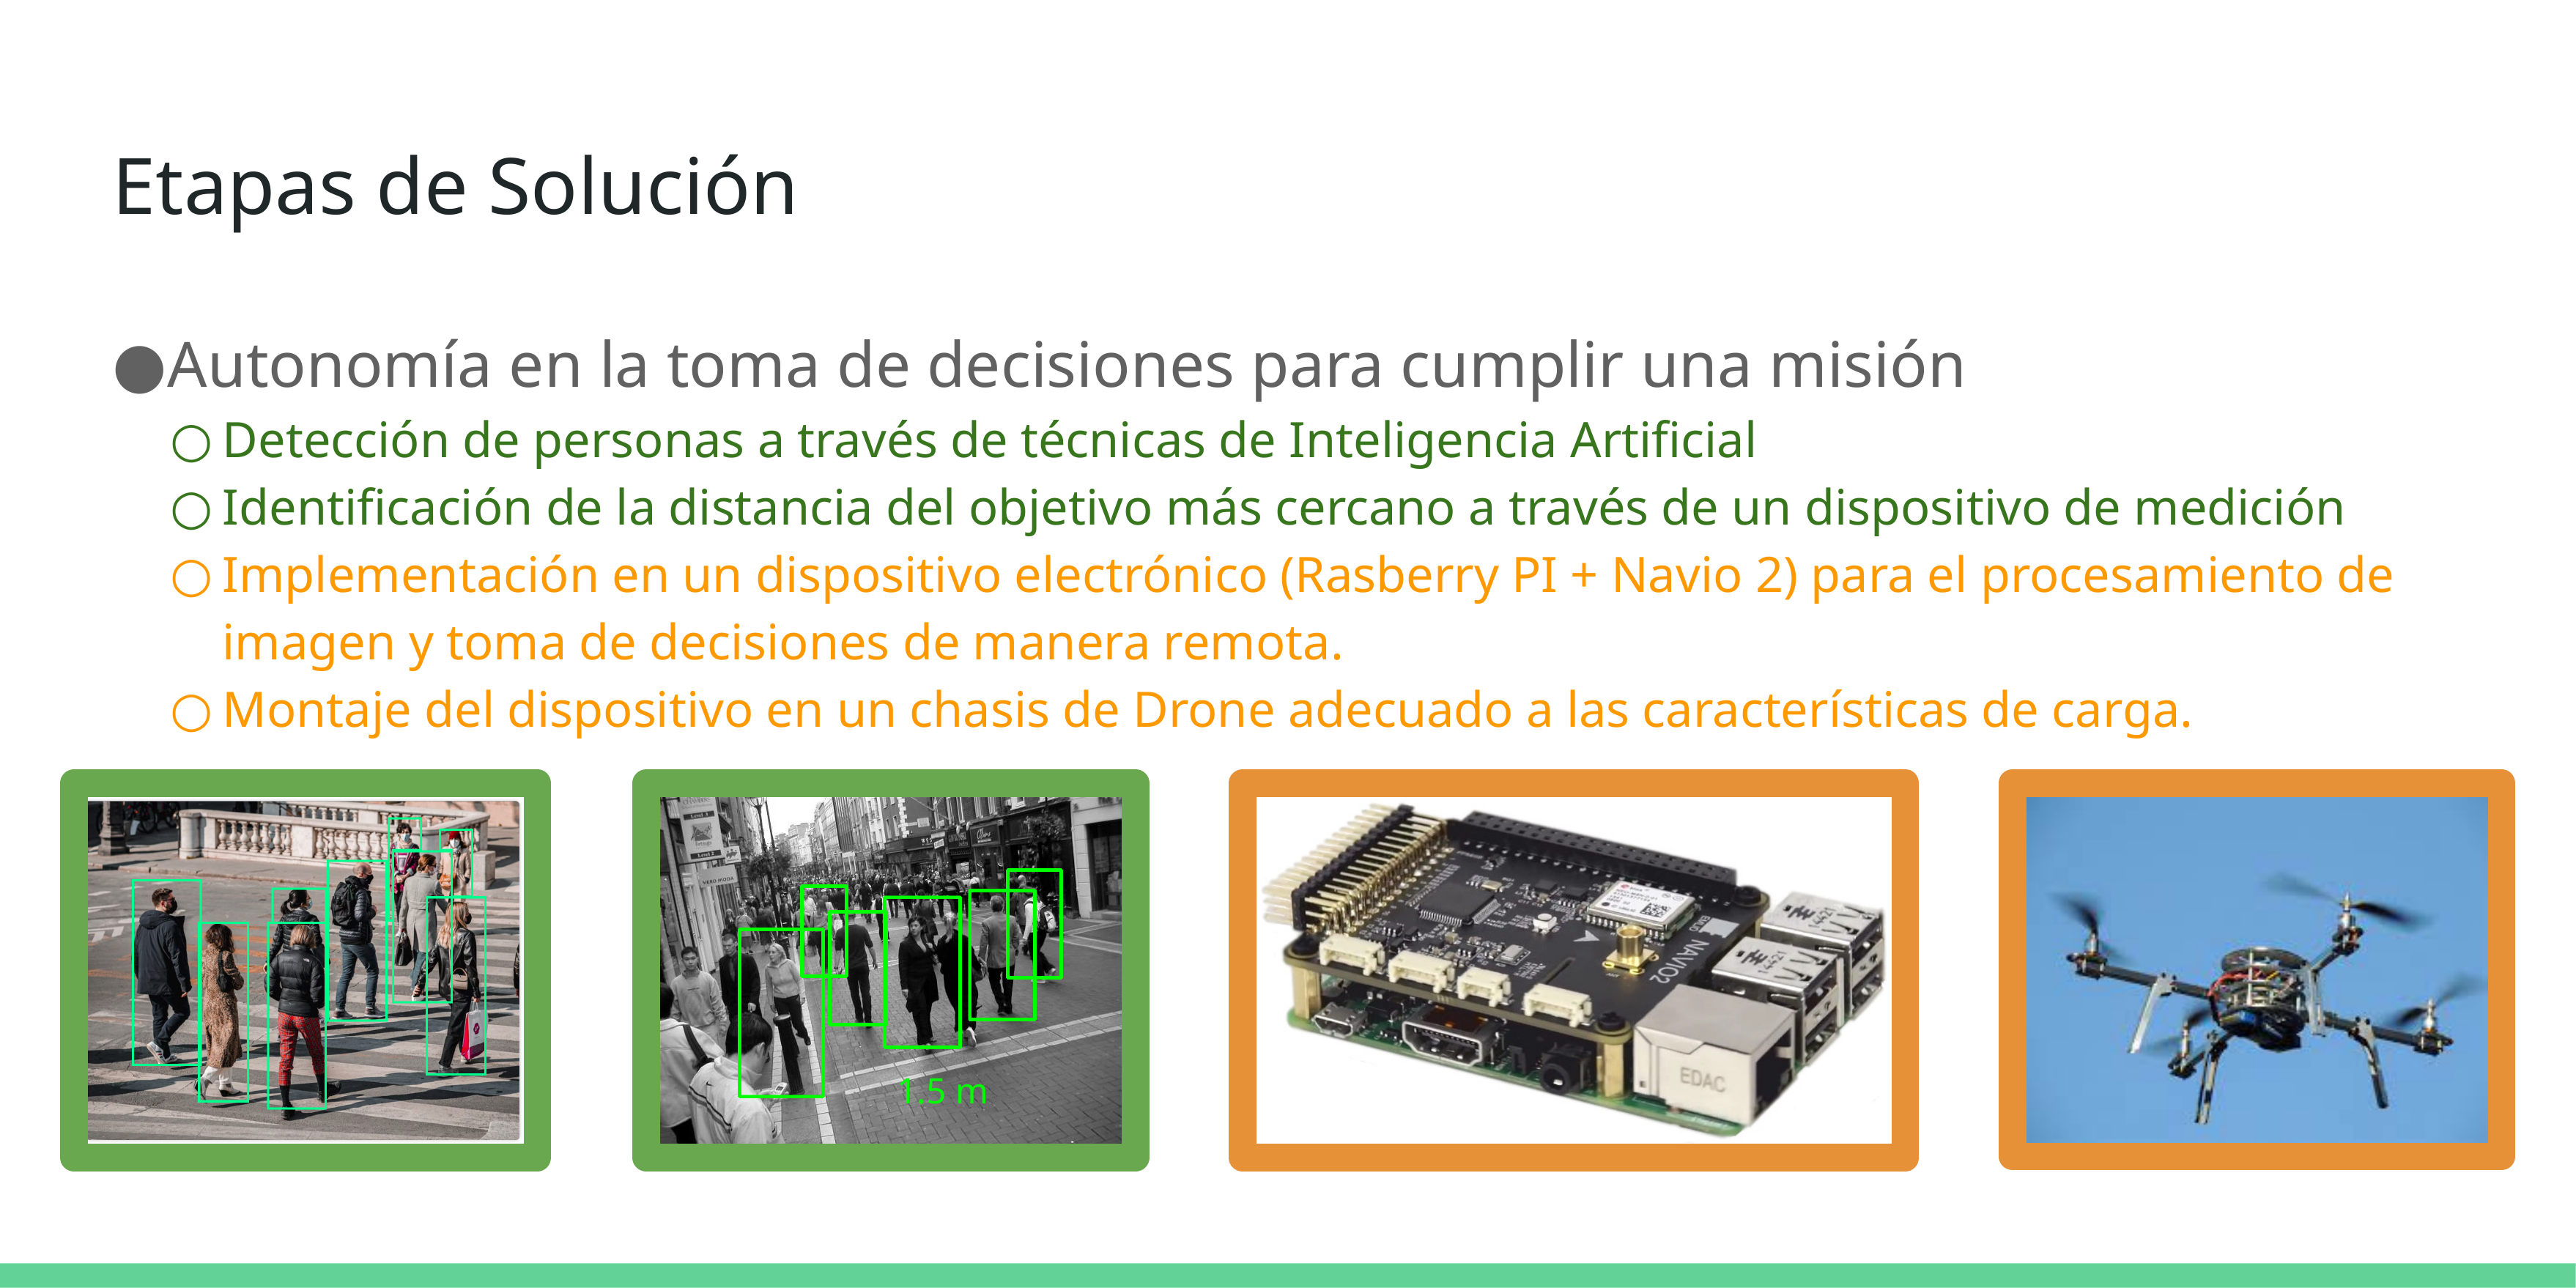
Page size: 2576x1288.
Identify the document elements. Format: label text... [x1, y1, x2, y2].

picture [1256, 796, 1892, 1144]
picture [2026, 796, 2488, 1143]
picture [87, 796, 524, 1144]
list Autonomía en la toma de decisiones para cumplir una misión Detección de personas a través de técnicas de Inteligencia Artificial Identificación de la distancia del objetivo más cercano a través de un dispositivo de medición Implementación en un dispositivo electrónico (Rasberry PI + Navio 2) para el procesamiento de imagen y toma de decisiones de manera remota. Montaje del dispositivo en un chasis de Drone adecuado a las características de carga. [87, 288, 2488, 1144]
picture [659, 796, 1122, 1144]
title Etapas de Solución [87, 111, 2488, 255]
